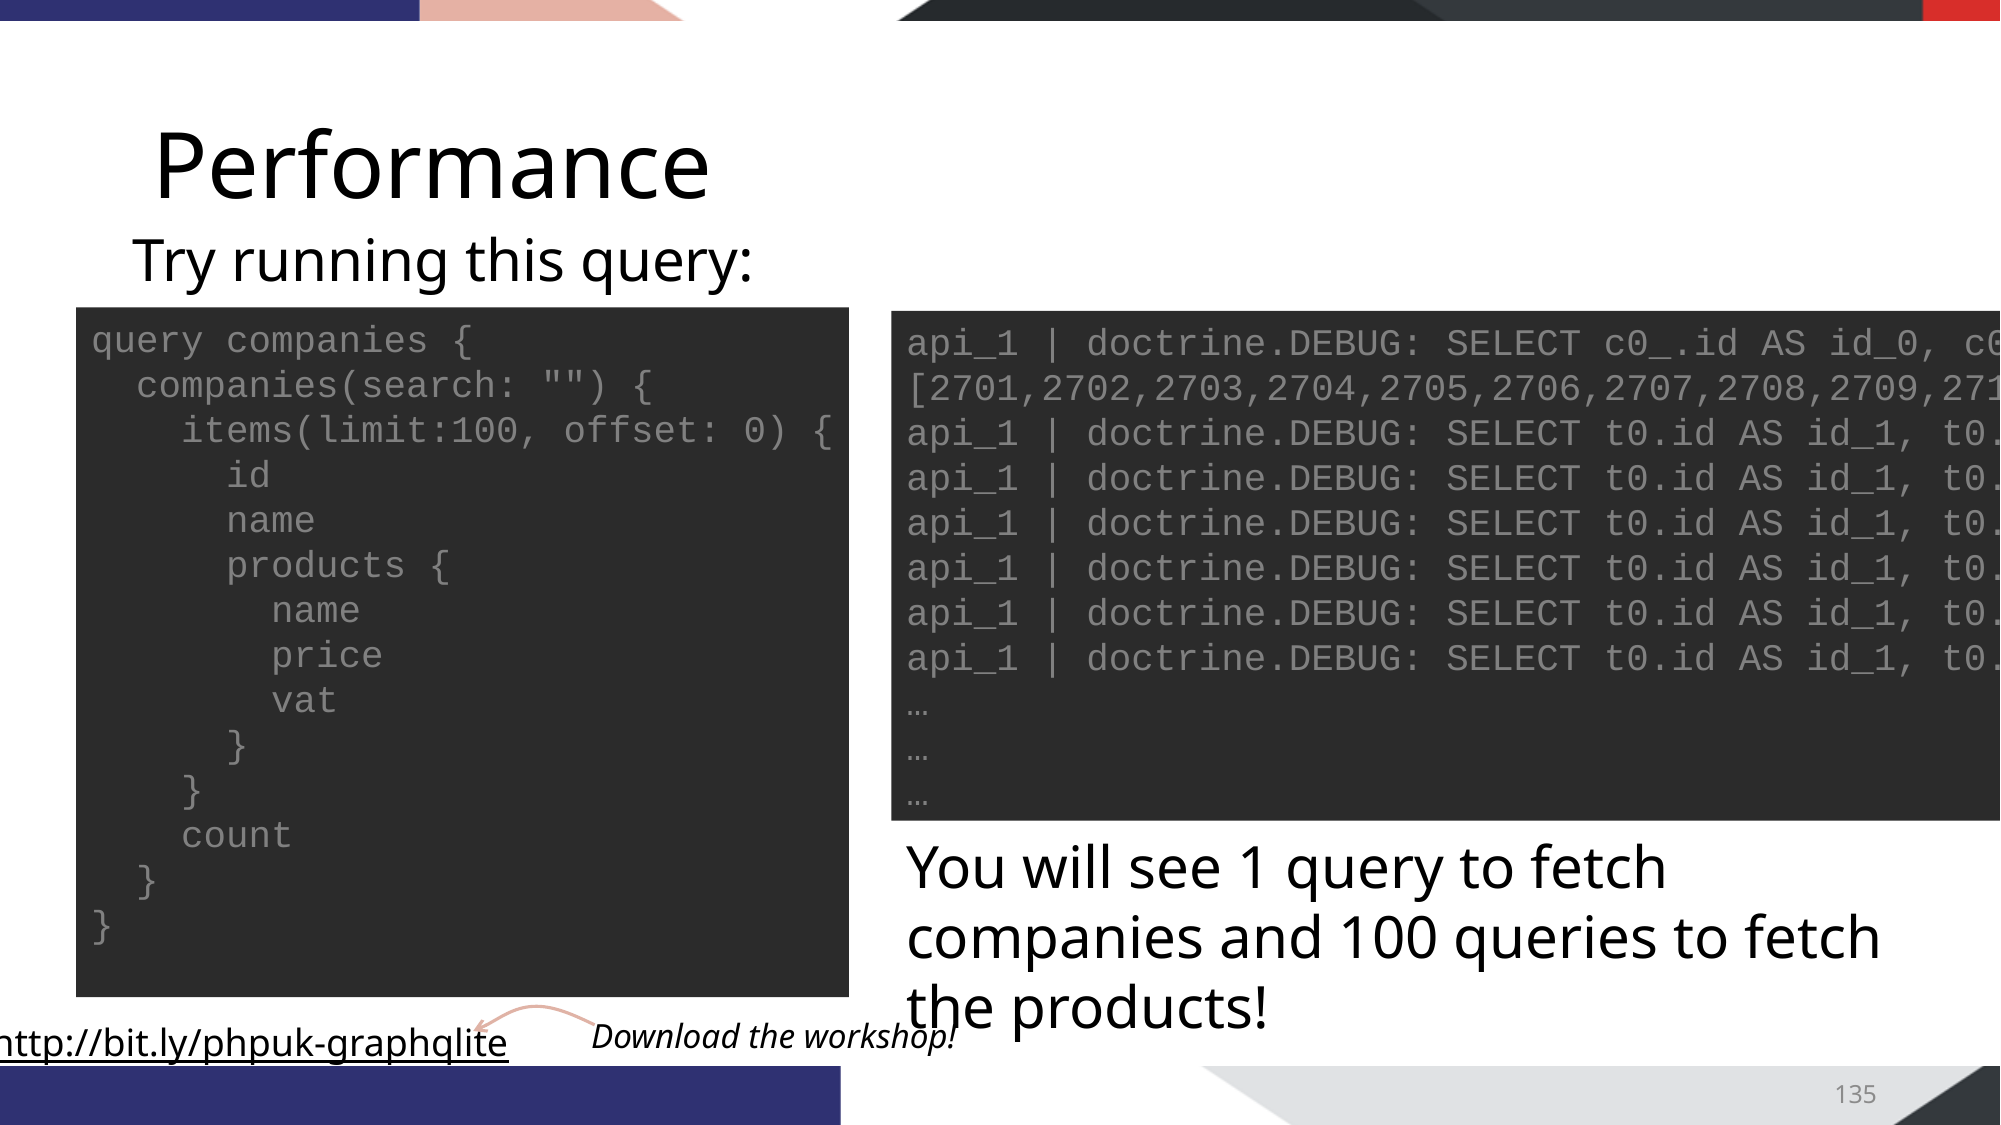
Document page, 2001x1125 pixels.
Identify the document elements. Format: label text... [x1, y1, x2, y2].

title Performance [137, 59, 1863, 278]
footer [662, 1042, 1338, 1103]
text_box Try running this query: [118, 215, 964, 301]
text_box api_1 | doctrine.DEBUG: SELECT c0_.id AS id_0, c0_.name AS name_1, c0_.website AS website_2 FROM company c0_ WHERE (c0_.name LIKE ? OR c0_.website LIKE ?) AND c0_.id IN (?) ORDER BY c0_.id ASC ["%%","%%",[2701,2702,2703,2704,2705,2706,2707,2708,2709,2710,2711,2712,2713,2714,2715,2716,2717,2718,2719,2720,2721,2722,2723,2724,2725,2726,2727,2728,2729,2730,2731,2732,2733,2734,2735,2736,2737,2738,2739,2740,2741,2742,2743,2744,2745,2746,2747,2748,2749,2750,2751,2752,2753,2754,2755,2756,2757,2758,2759,2760,2761,2762,2763,2764,2765,2766,2767,2768,2769,2770,2771,2772,2773,2774,2775,2776,2777,2778,2779,2780,2781,2782,2783,2784,2785,2786,2787,2788,2789,2790,2791,2792,2793,2794,2795,2796,2797,2798,2799,2800]] [] api_1 | doctrine.DEBUG: SELECT t0.id AS id_1, t0.name AS name_2, t0.price AS price_3, t0.margin AS margin_4, t0.company_id AS company_id_5 FROM product t0 WHERE t0.company_id = ? [2701] [] api_1 | doctrine.DEBUG: SELECT t0.id AS id_1, t0.name AS name_2, t0.price AS price_3, t0.margin AS margin_4, t0.company_id AS company_id_5 FROM product t0 WHERE t0.company_id = ? [2702] [] api_1 | doctrine.DEBUG: SELECT t0.id AS id_1, t0.name AS name_2, t0.price AS price_3, t0.margin AS margin_4, t0.company_id AS company_id_5 FROM product t0 WHERE t0.company_id = ? [2703] [] api_1 | doctrine.DEBUG: SELECT t0.id AS id_1, t0.name AS name_2, t0.price AS price_3, t0.margin AS margin_4, t0.company_id AS company_id_5 FROM product t0 WHERE t0.company_id = ? [2704] [] api_1 | doctrine.DEBUG: SELECT t0.id AS id_1, t0.name AS name_2, t0.price AS price_3, t0.margin AS margin_4, t0.company_id AS company_id_5 FROM product t0 WHERE t0.company_id = ? [2705] [] api_1 | doctrine.DEBUG: SELECT t0.id AS id_1, t0.name AS name_2, t0.price AS price_3, t0.margin AS margin_4, t0.company_id AS company_id_5 FROM product t0 WHERE t0.company_id = ? [2706] [] … … … [891, 310, 2000, 821]
picture [0, 0, 2000, 21]
picture [1893, 1066, 2000, 1125]
text_box You will see 1 query to fetch companies and 100 queries to fetch the products! [891, 822, 1926, 1048]
picture [0, 1066, 1442, 1125]
text_box query companies { companies(search: "") { items(limit:100, offset: 0) { id name products { name price vat } } count } } [76, 307, 849, 998]
slide_number 135 [1442, 1065, 1893, 1125]
